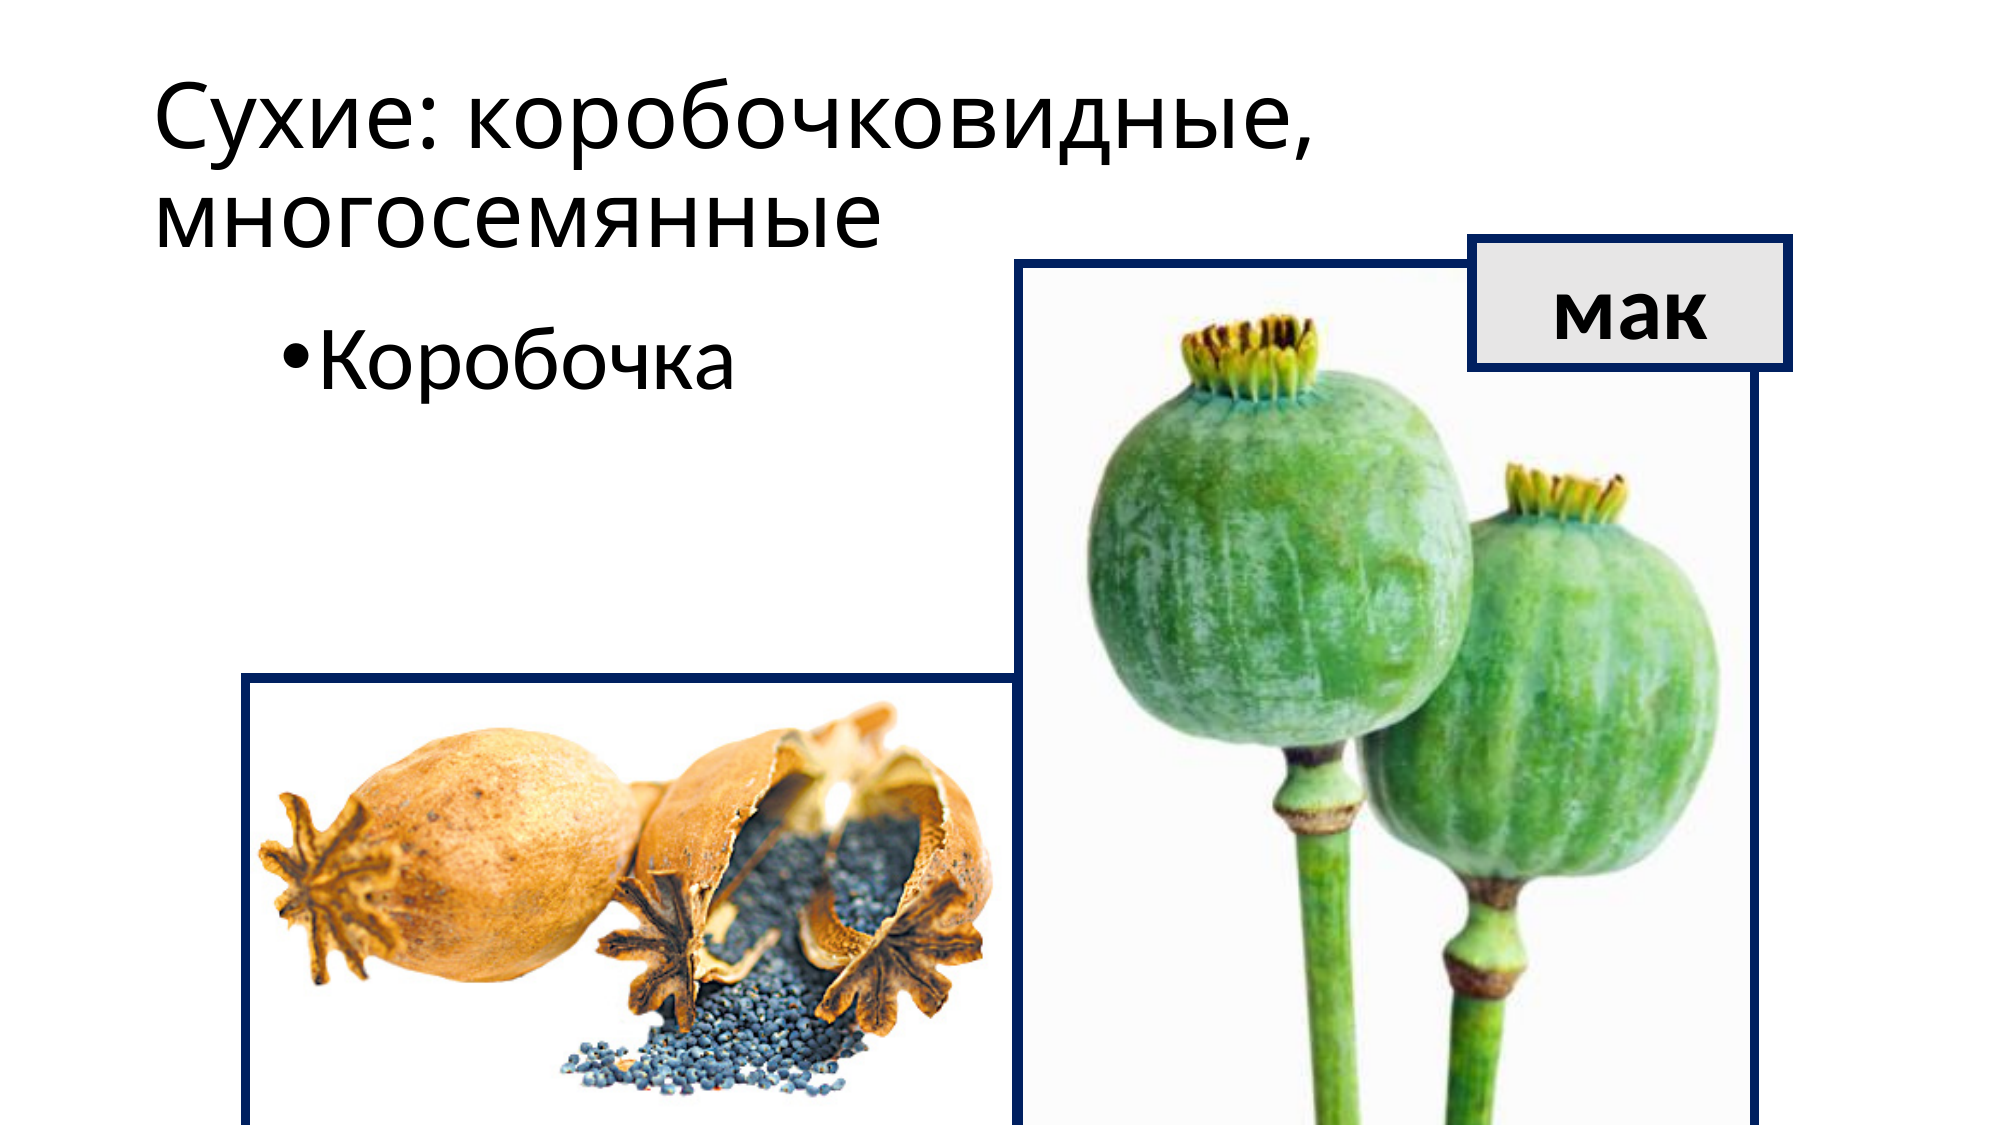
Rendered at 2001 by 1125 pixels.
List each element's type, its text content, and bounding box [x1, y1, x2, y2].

picture [1023, 267, 1750, 1125]
title Сухие: коробочковидные, многосемянные [137, 59, 1863, 278]
text_box мак [1471, 238, 1789, 368]
picture [249, 682, 1012, 1125]
list Коробочка [265, 303, 846, 481]
